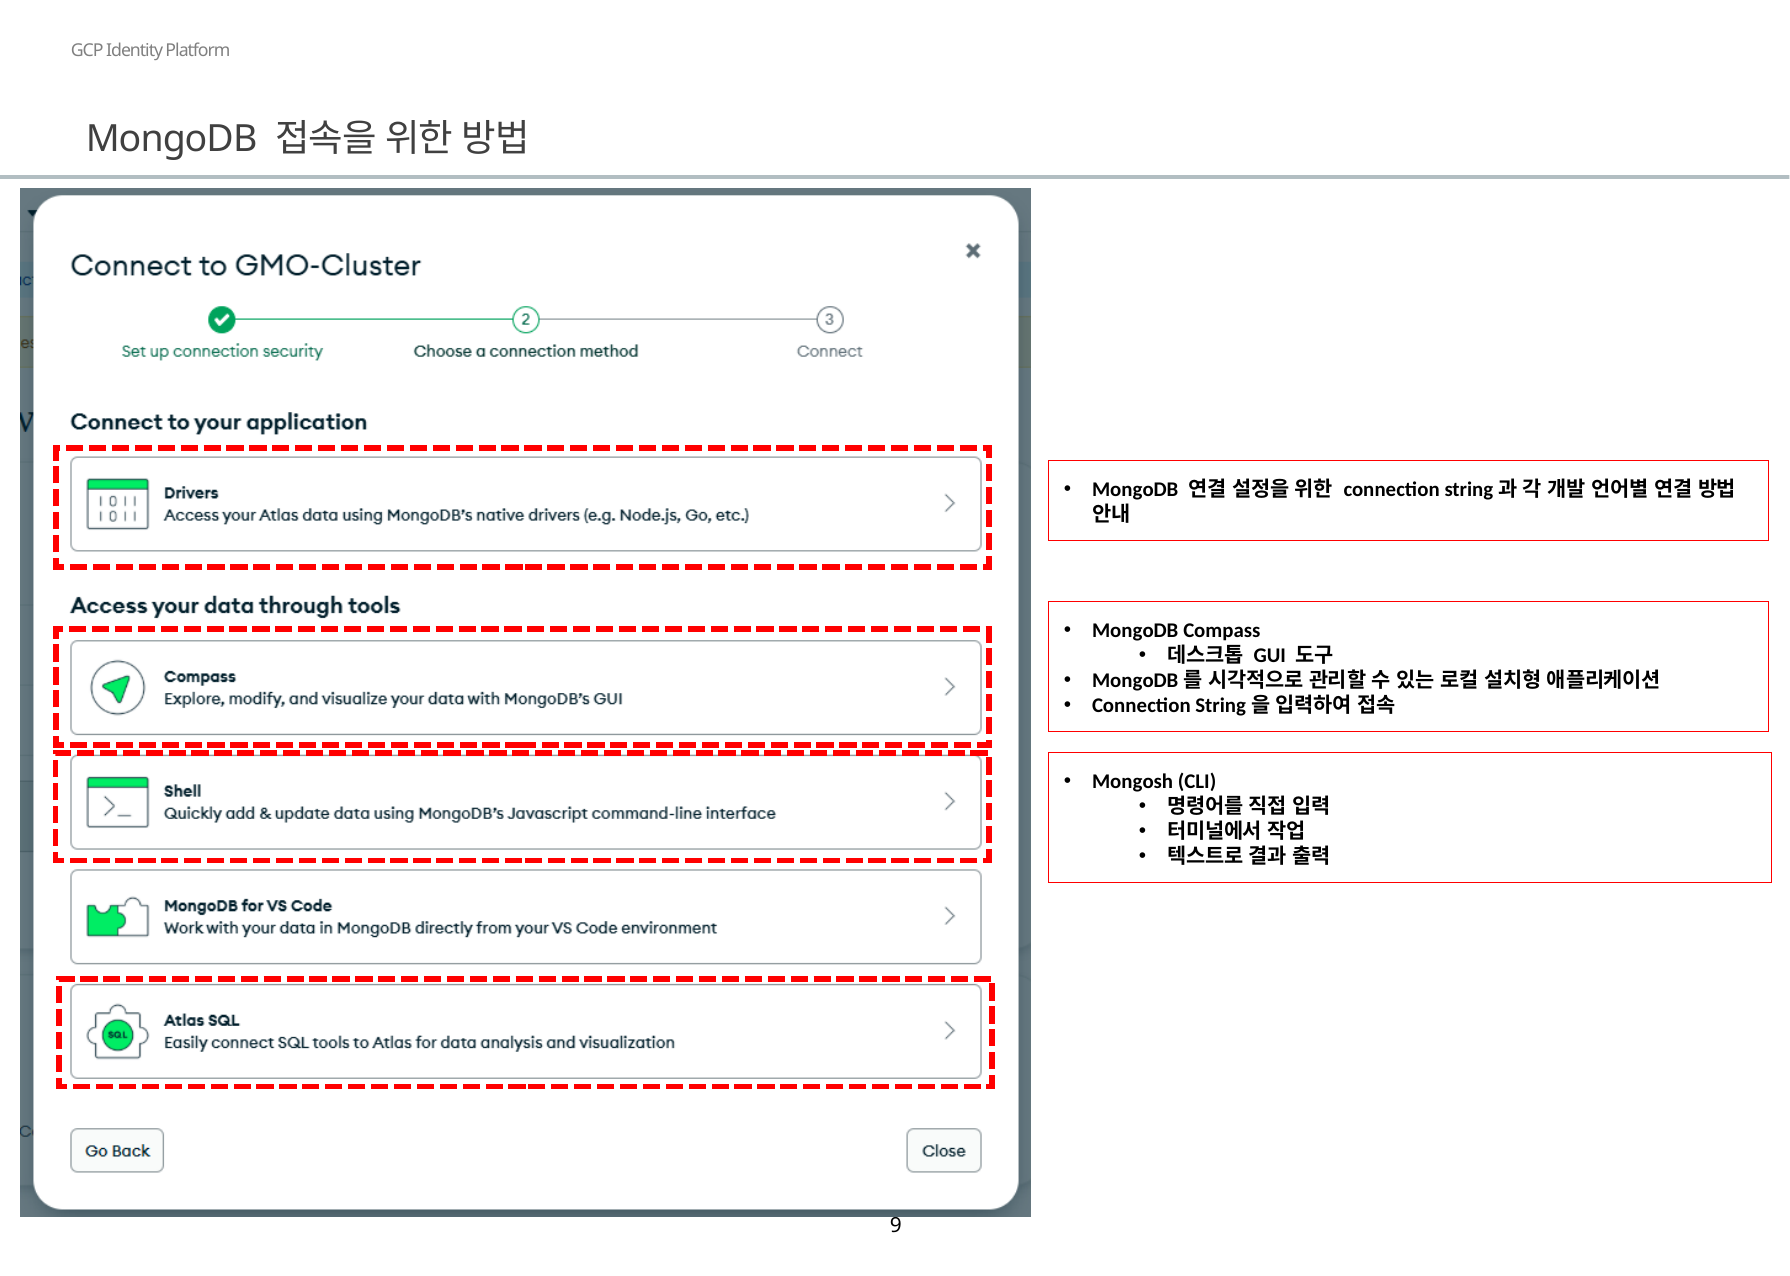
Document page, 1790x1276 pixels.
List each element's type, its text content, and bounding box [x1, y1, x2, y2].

text_box MongoDB Compass 데스크톱 GUI 도구 MongoDB를 시각적으로 관리할 수 있는 로컬 설치형 애플리케이션 Connection String을 입력하여 접속 [1048, 601, 1769, 732]
text_box Mongosh (CLI) 명령어를 직접 입력 터미널에서 작업 텍스트로 결과 출력 [1048, 752, 1772, 883]
picture [20, 188, 1031, 1217]
text_box MongoDB 연결 설정을 위한 connection string과 각 개발 언어별 연결 방법 안내 [1048, 460, 1769, 541]
title MongoDB 접속을 위한 방법 [70, 126, 1336, 167]
